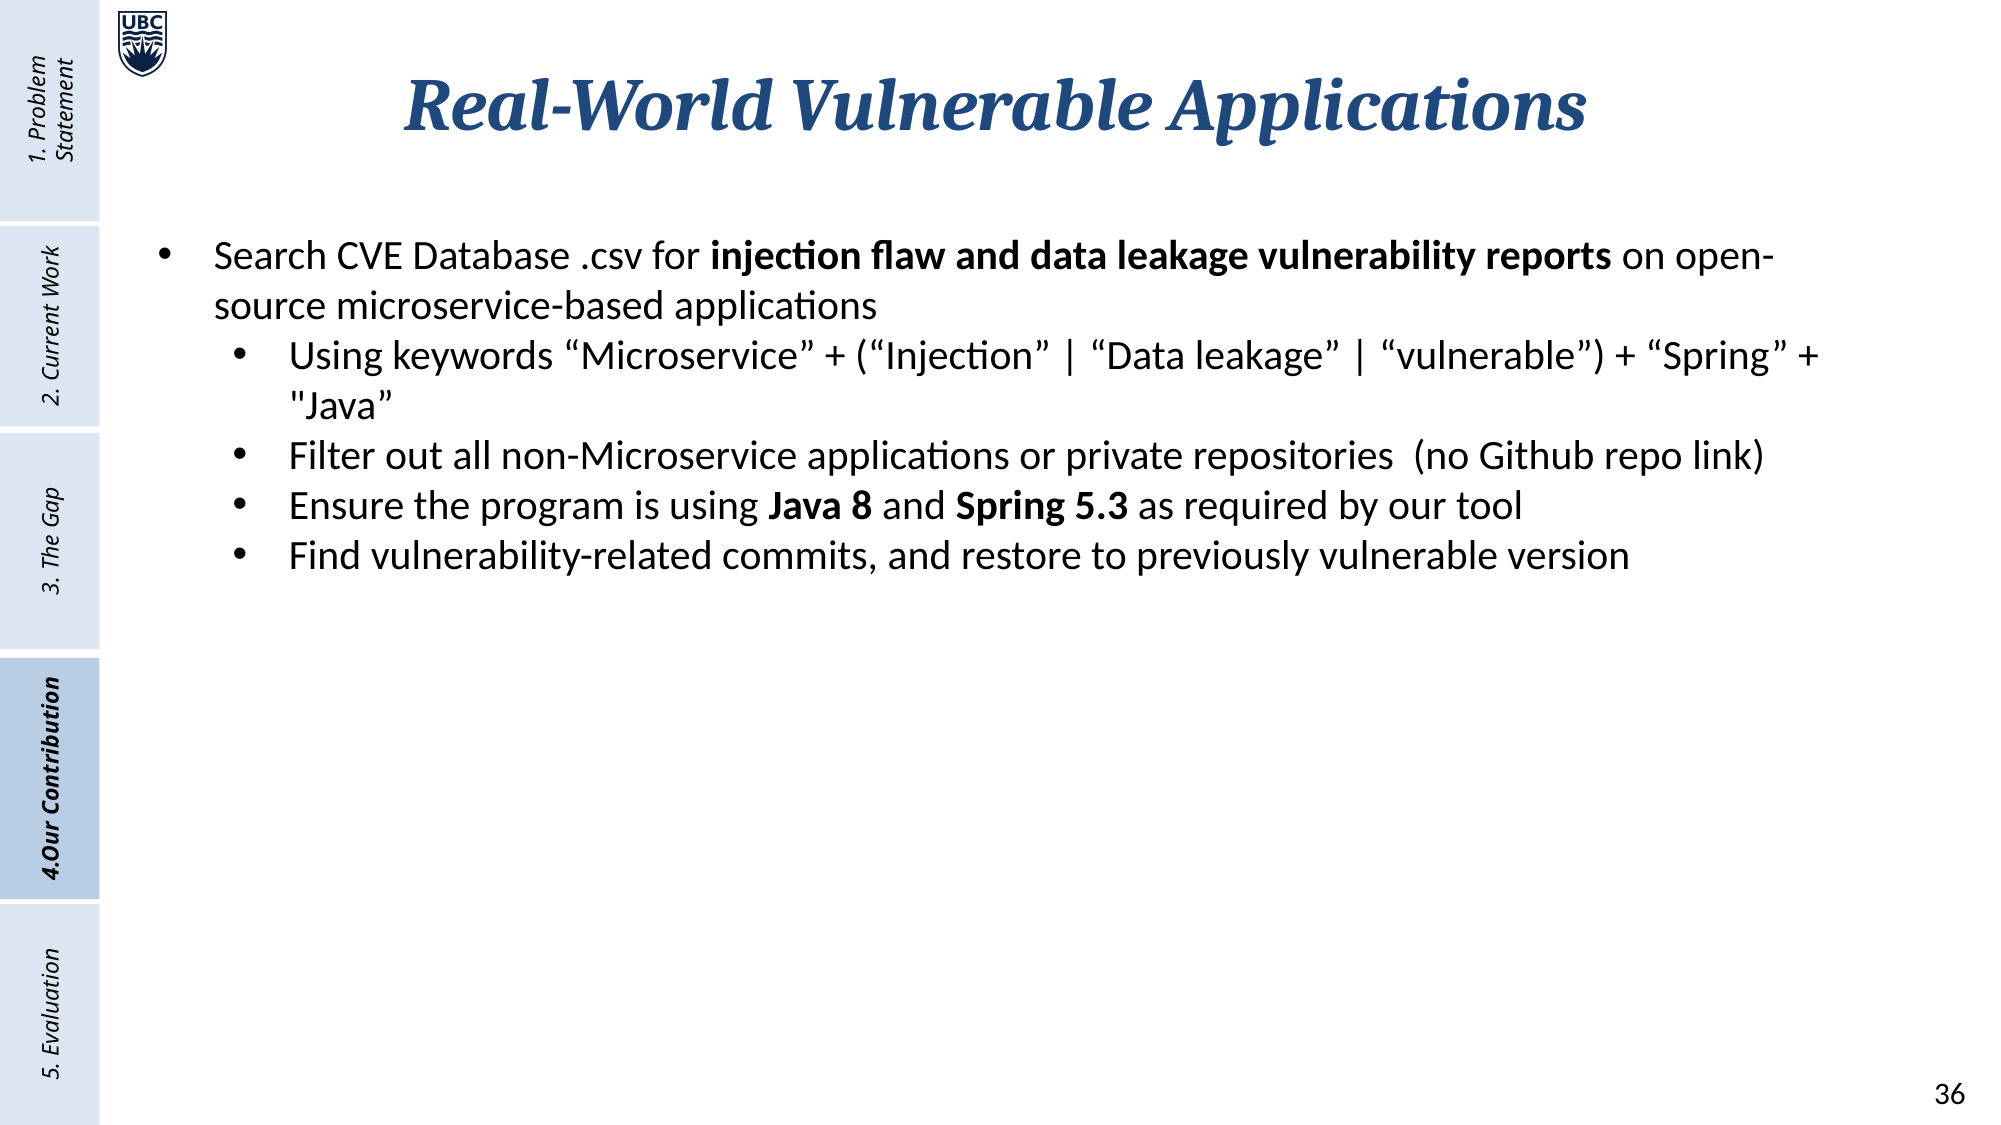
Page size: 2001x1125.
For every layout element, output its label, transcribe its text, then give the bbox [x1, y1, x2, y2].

slide_number 36 [1899, 1062, 2000, 1122]
text_box Search CVE Database .csv for injection flaw and data leakage vulnerability reports on open-source microservice-based applications Using keywords “Microservice” + (“Injection” | “Data leakage” | “vulnerable”) + “Spring” + "Java” Filter out all non-Microservice applications or private repositories (no Github repo link) Ensure the program is using Java 8 and Spring 5.3 as required by our tool Find vulnerability-related commits, and restore to previously vulnerable version [142, 220, 1900, 586]
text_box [0, 512, 613, 613]
title Real-World Vulnerable Applications [100, 40, 1929, 166]
picture [118, 11, 167, 77]
